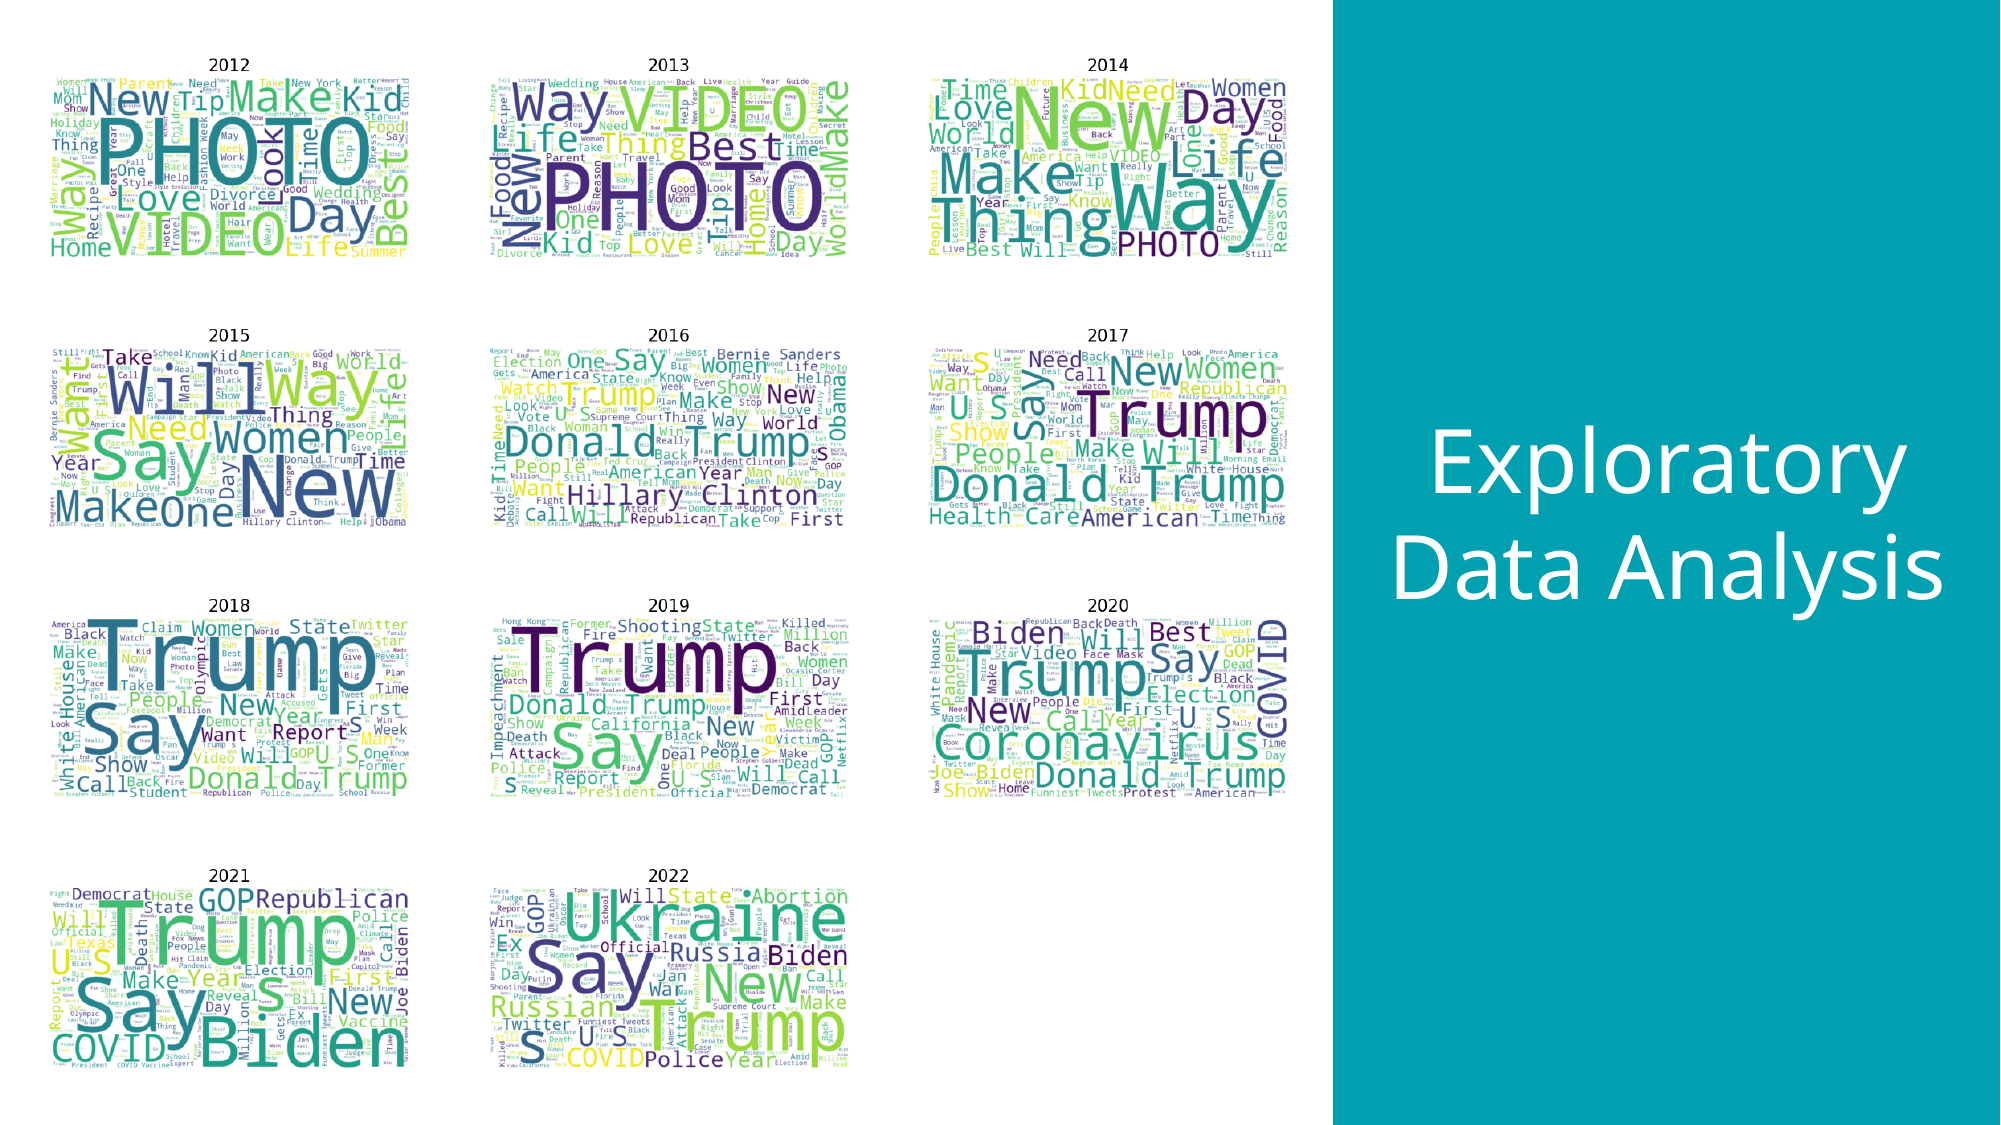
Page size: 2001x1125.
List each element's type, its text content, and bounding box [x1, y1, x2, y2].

text_box Exploratory Data Analysis [1362, 406, 1973, 720]
picture [0, 0, 1340, 1125]
text_box [1340, 0, 2000, 1125]
